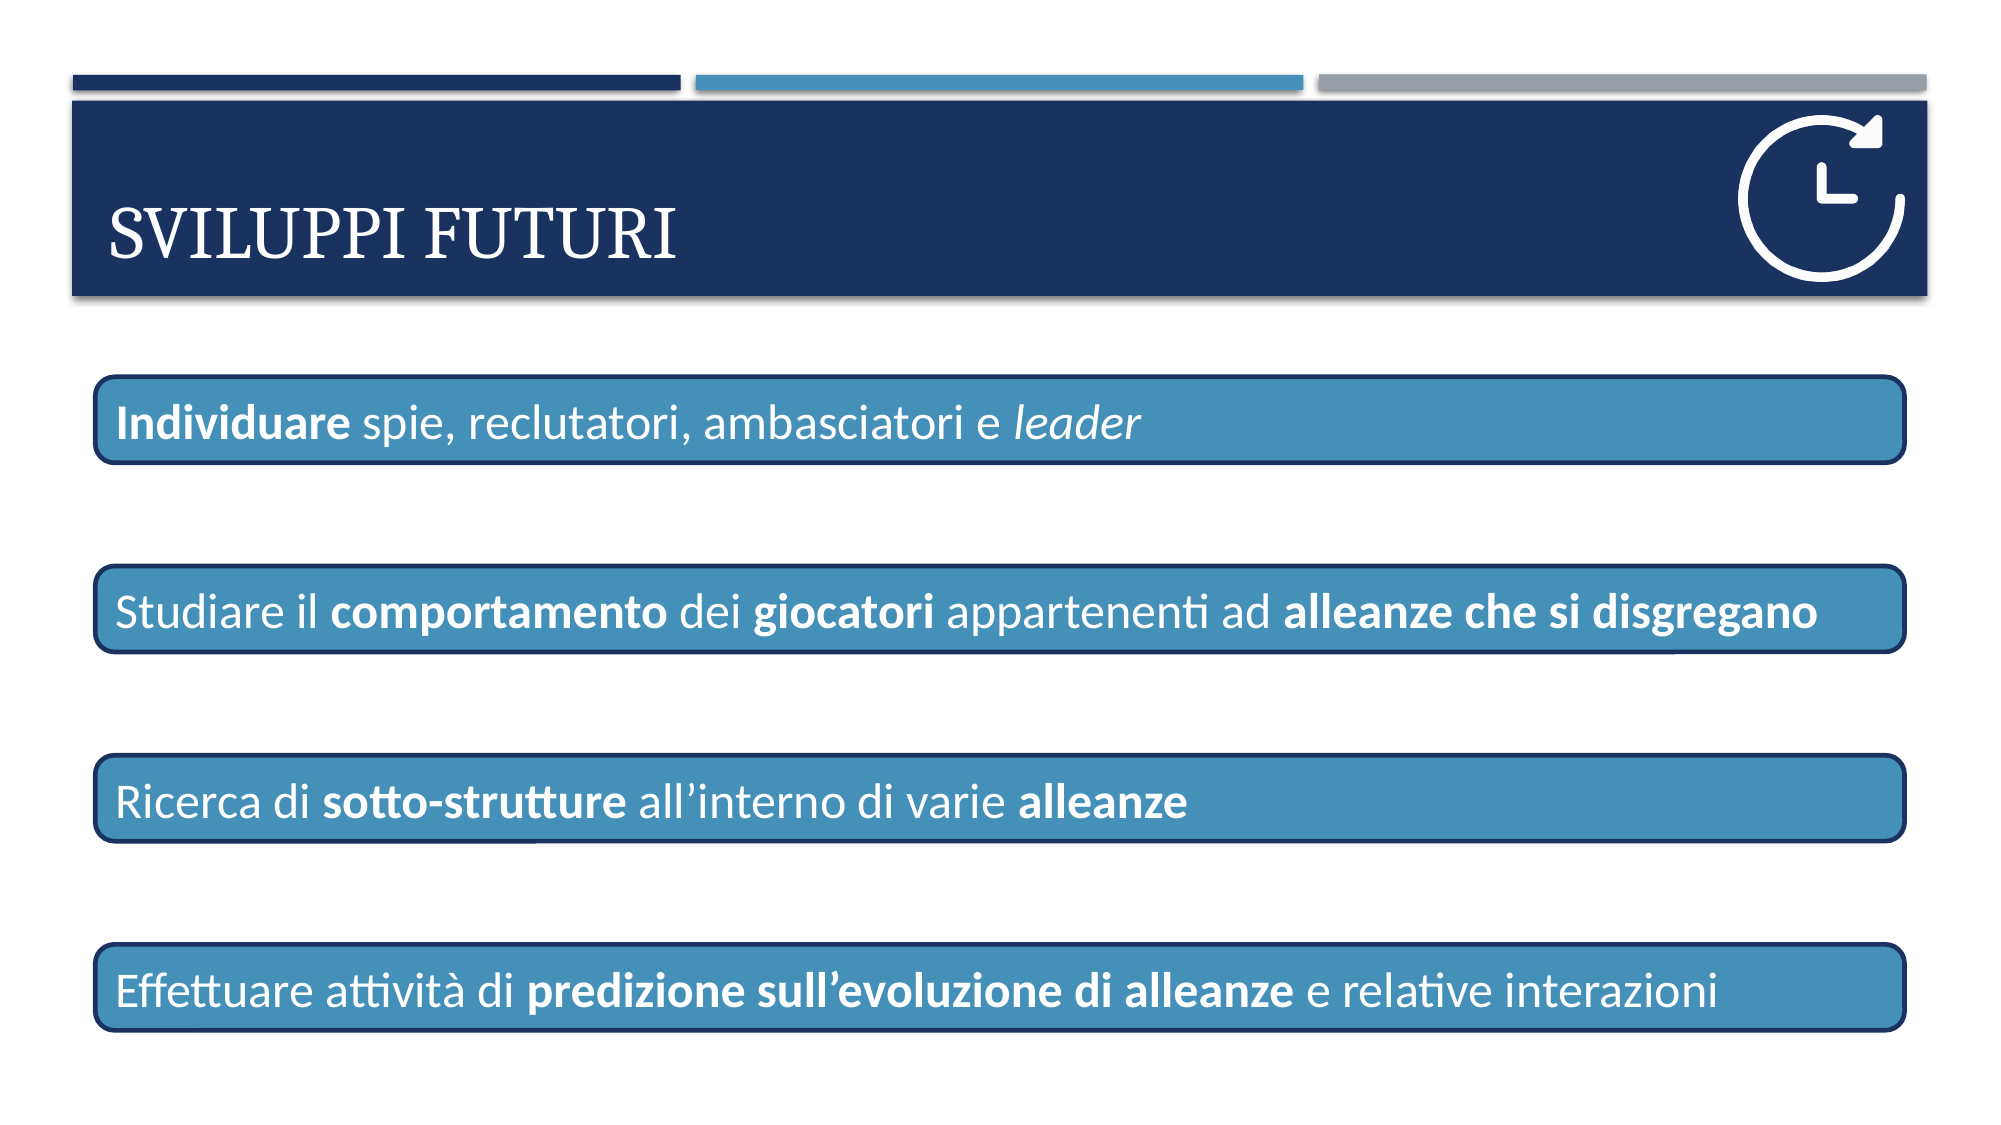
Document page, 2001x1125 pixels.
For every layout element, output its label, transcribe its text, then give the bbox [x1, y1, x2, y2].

title Sviluppi futuri [95, 115, 1734, 282]
text_box Effettuare attività di predizione sull’evoluzione di alleanze e relative interazioni [93, 942, 1907, 1033]
picture [1737, 114, 1906, 282]
text_box Individuare spie, reclutatori, ambasciatori e leader [93, 375, 1907, 465]
text_box Studiare il comportamento dei giocatori appartenenti ad alleanze che si disgregano [93, 564, 1907, 654]
text_box Ricerca di sotto-strutture all’interno di varie alleanze [93, 753, 1907, 844]
